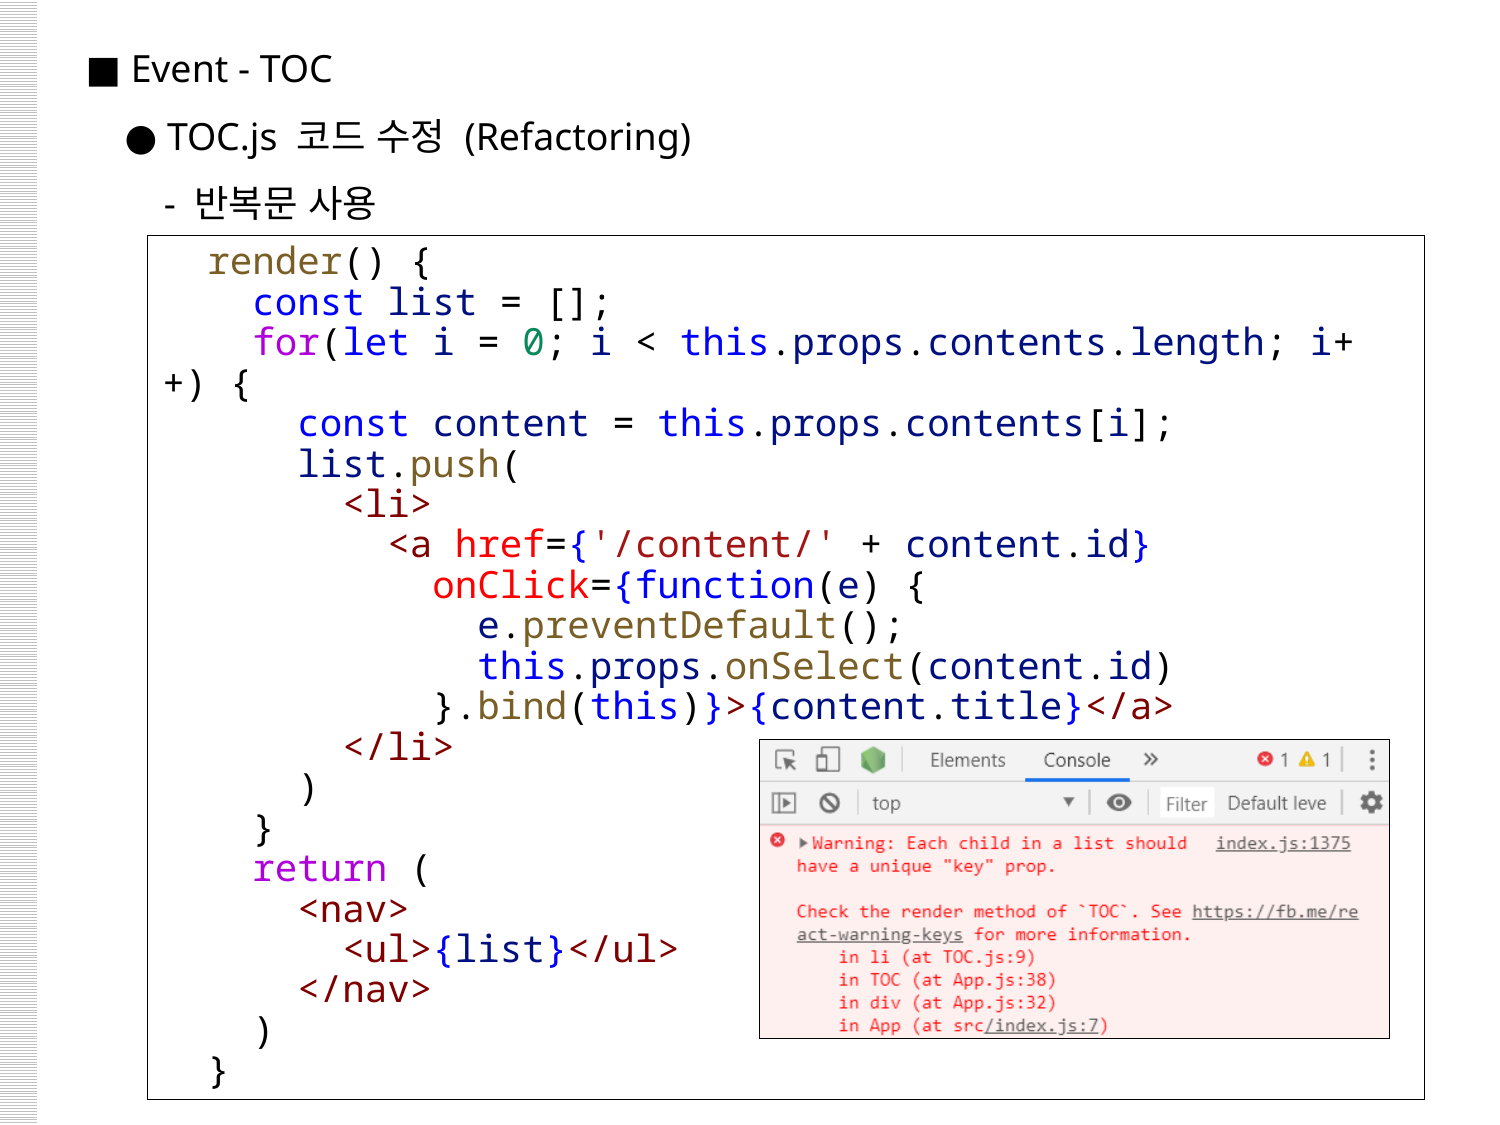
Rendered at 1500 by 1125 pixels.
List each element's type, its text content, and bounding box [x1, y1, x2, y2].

text_box render() { const list = []; for(let i = 0; i < this.props.contents.length; i++) { const content = this.props.contents[i]; list.push( <li> <a href={'/content/' + content.id} onClick={function(e) { e.preventDefault(); this.props.onSelect(content.id) }.bind(this)}>{content.title}</a> </li> ) } return ( <nav> <ul>{list}</ul> </nav> ) } [147, 235, 1425, 1100]
text_box ■ Event - TOC ● TOC.js 코드 수정 (Refactoring) - 반복문 사용 [70, 15, 707, 233]
picture [758, 739, 1390, 1039]
